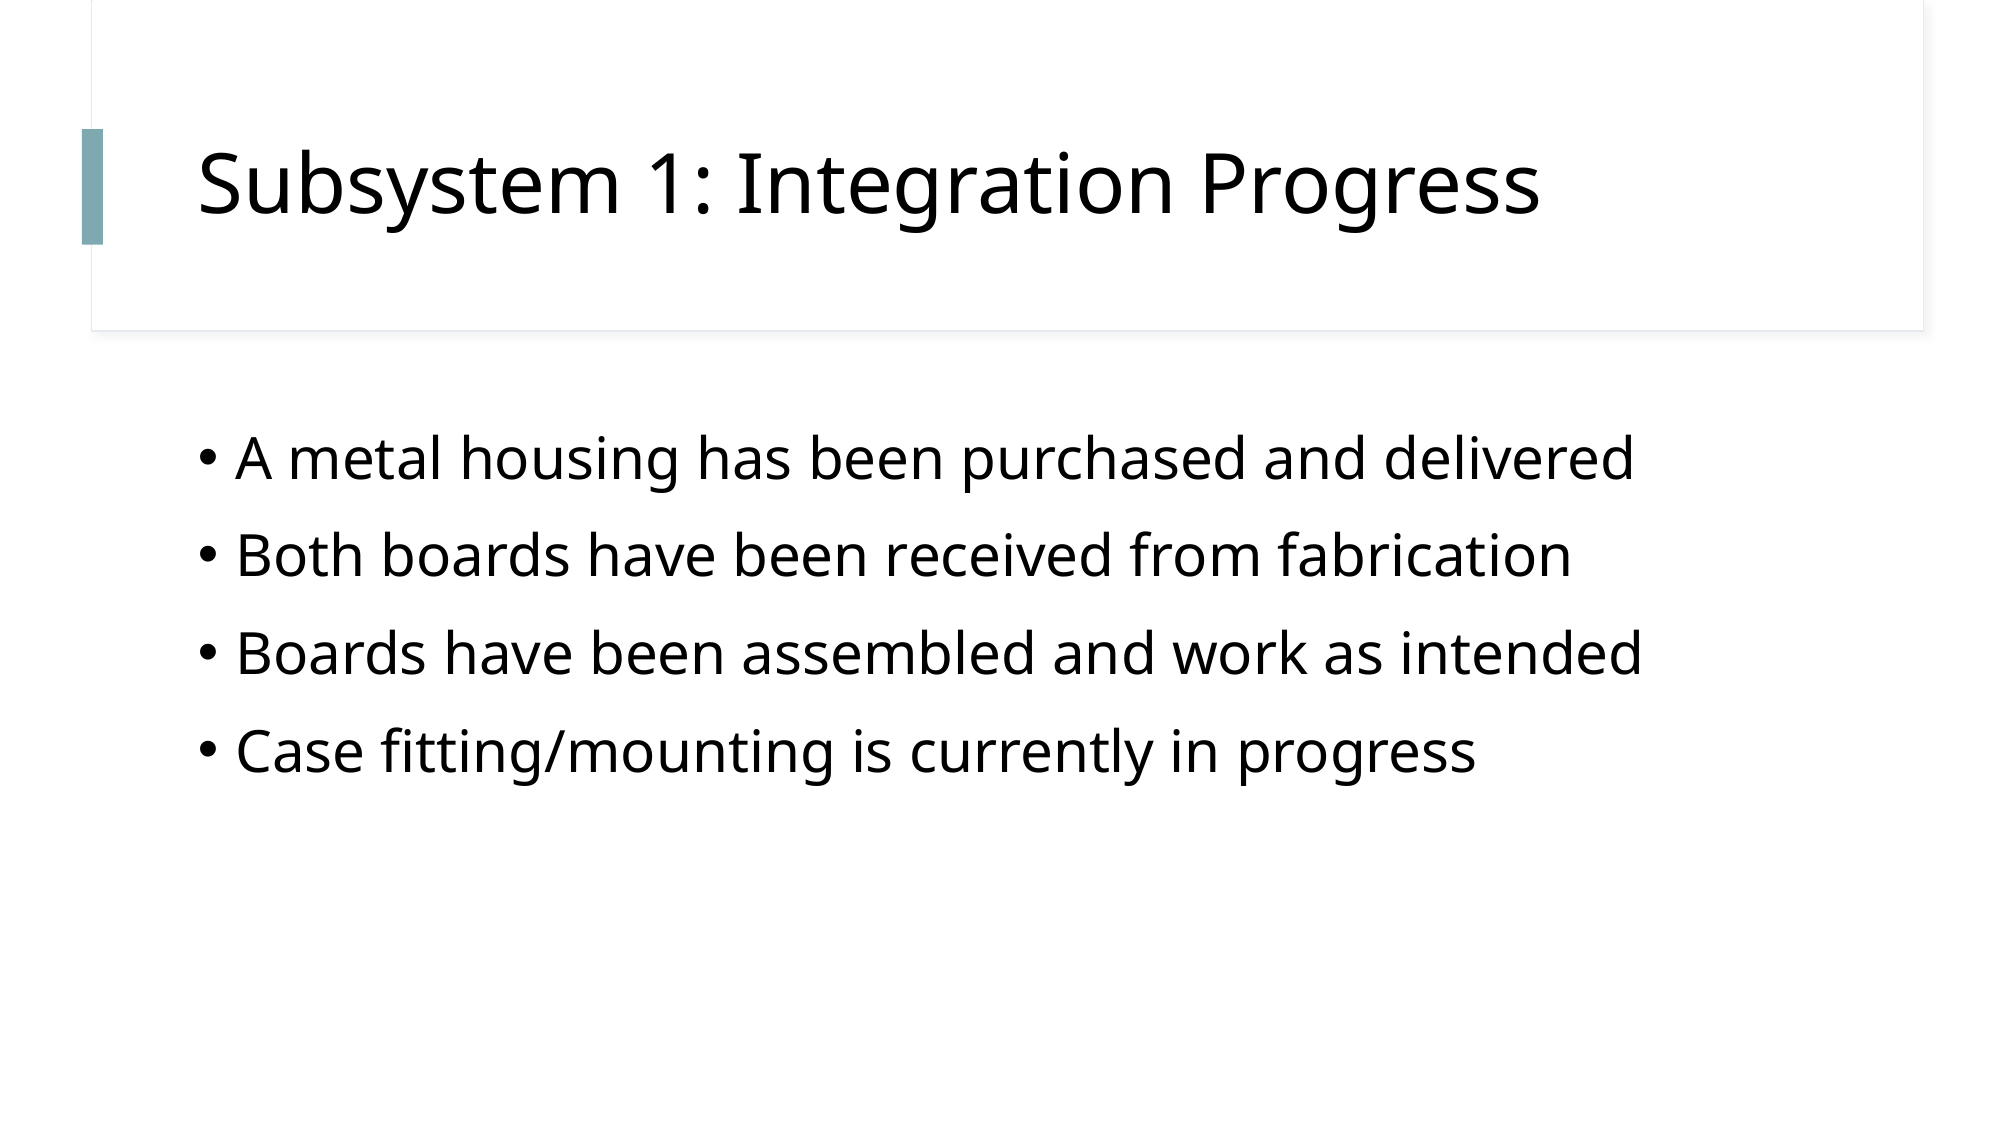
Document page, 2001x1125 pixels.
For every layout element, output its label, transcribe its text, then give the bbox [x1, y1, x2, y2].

title Subsystem 1: Integration Progress [183, 90, 1851, 284]
list A metal housing has been purchased and delivered Both boards have been received from fabrication Boards have been assembled and work as intended Case fitting/mounting is currently in progress [183, 406, 1851, 1013]
